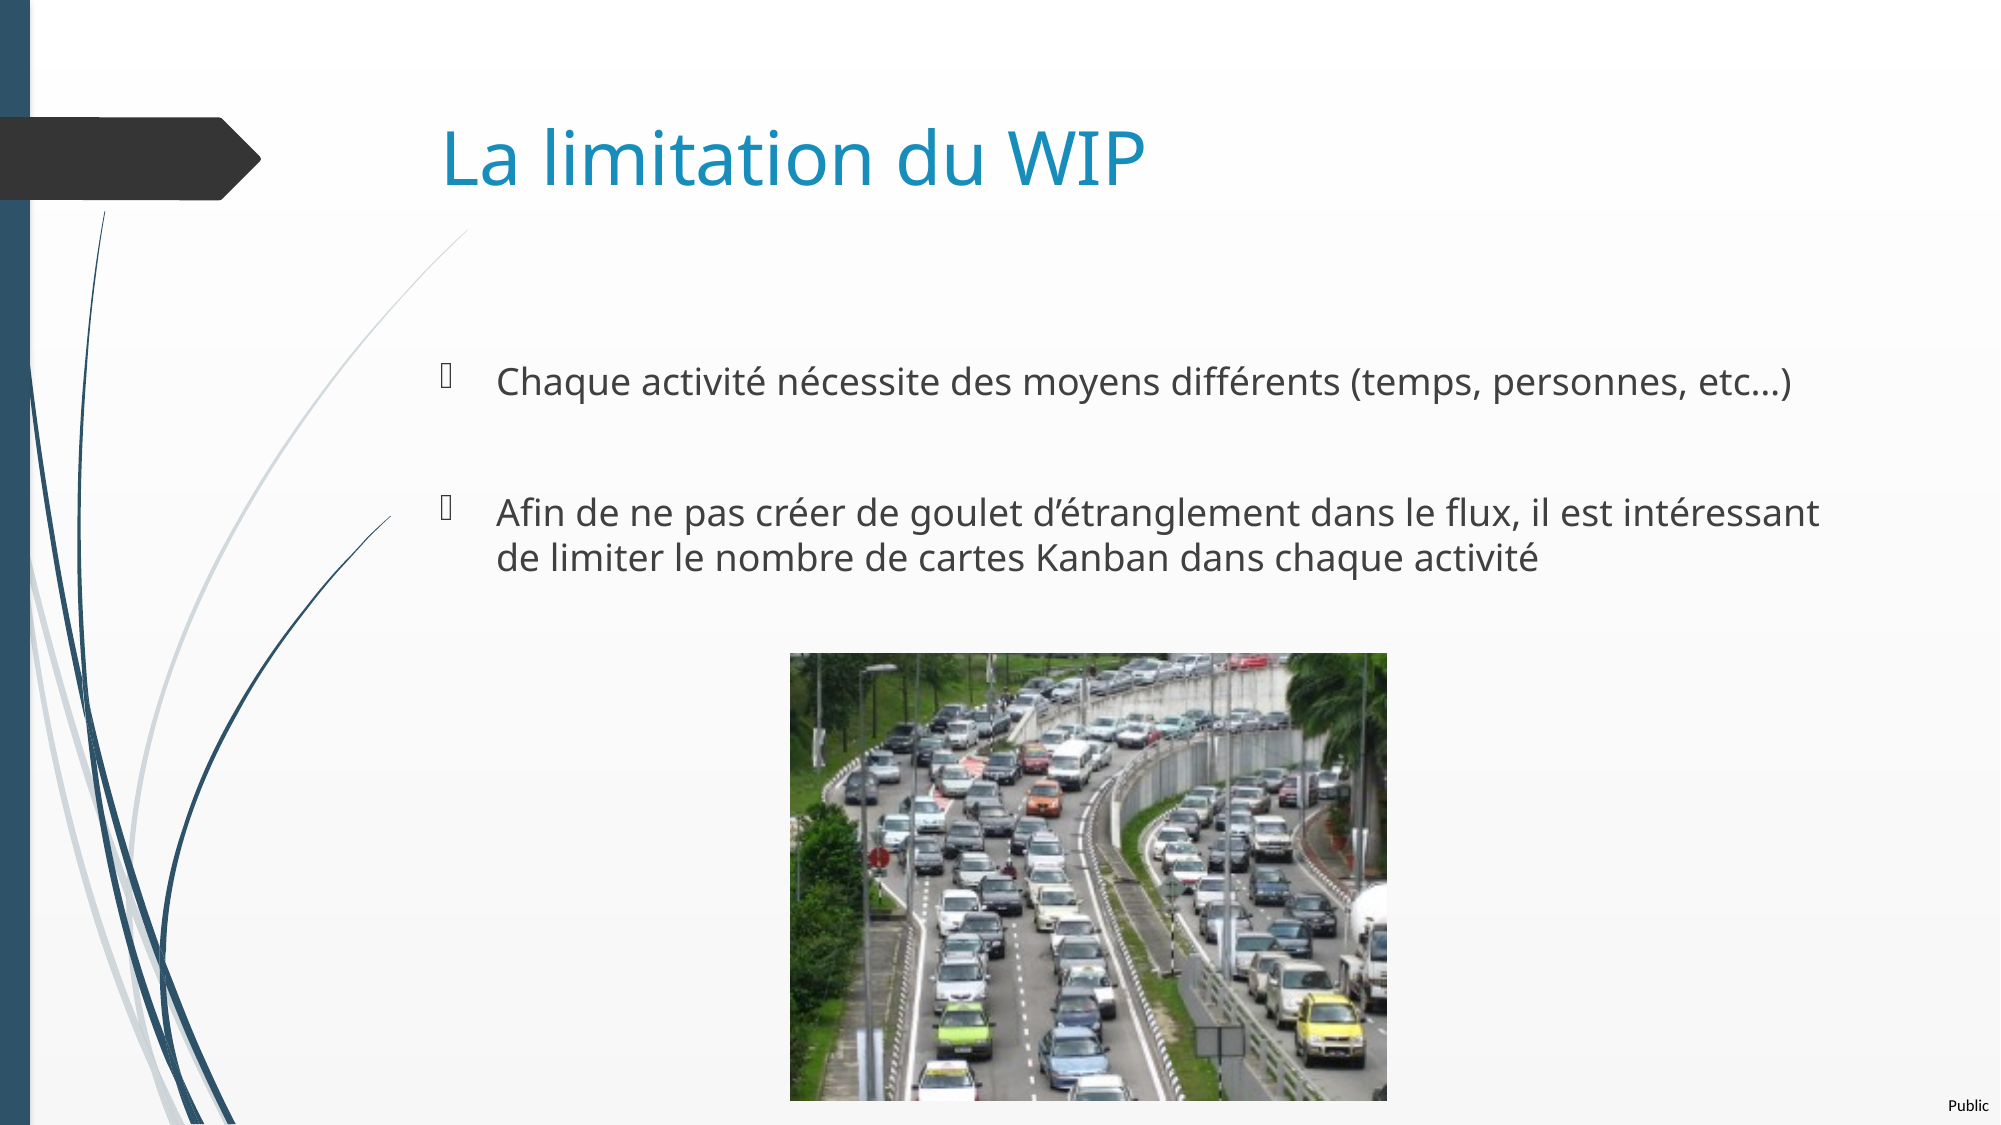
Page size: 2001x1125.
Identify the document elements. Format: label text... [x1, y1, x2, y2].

list Chaque activité nécessite des moyens différents (temps, personnes, etc…) Afin de ne pas créer de goulet d’étranglement dans le flux, il est intéressant de limiter le nombre de cartes Kanban dans chaque activité [424, 350, 1888, 970]
title La limitation du WIP [425, 102, 1888, 313]
picture [790, 653, 1388, 1102]
